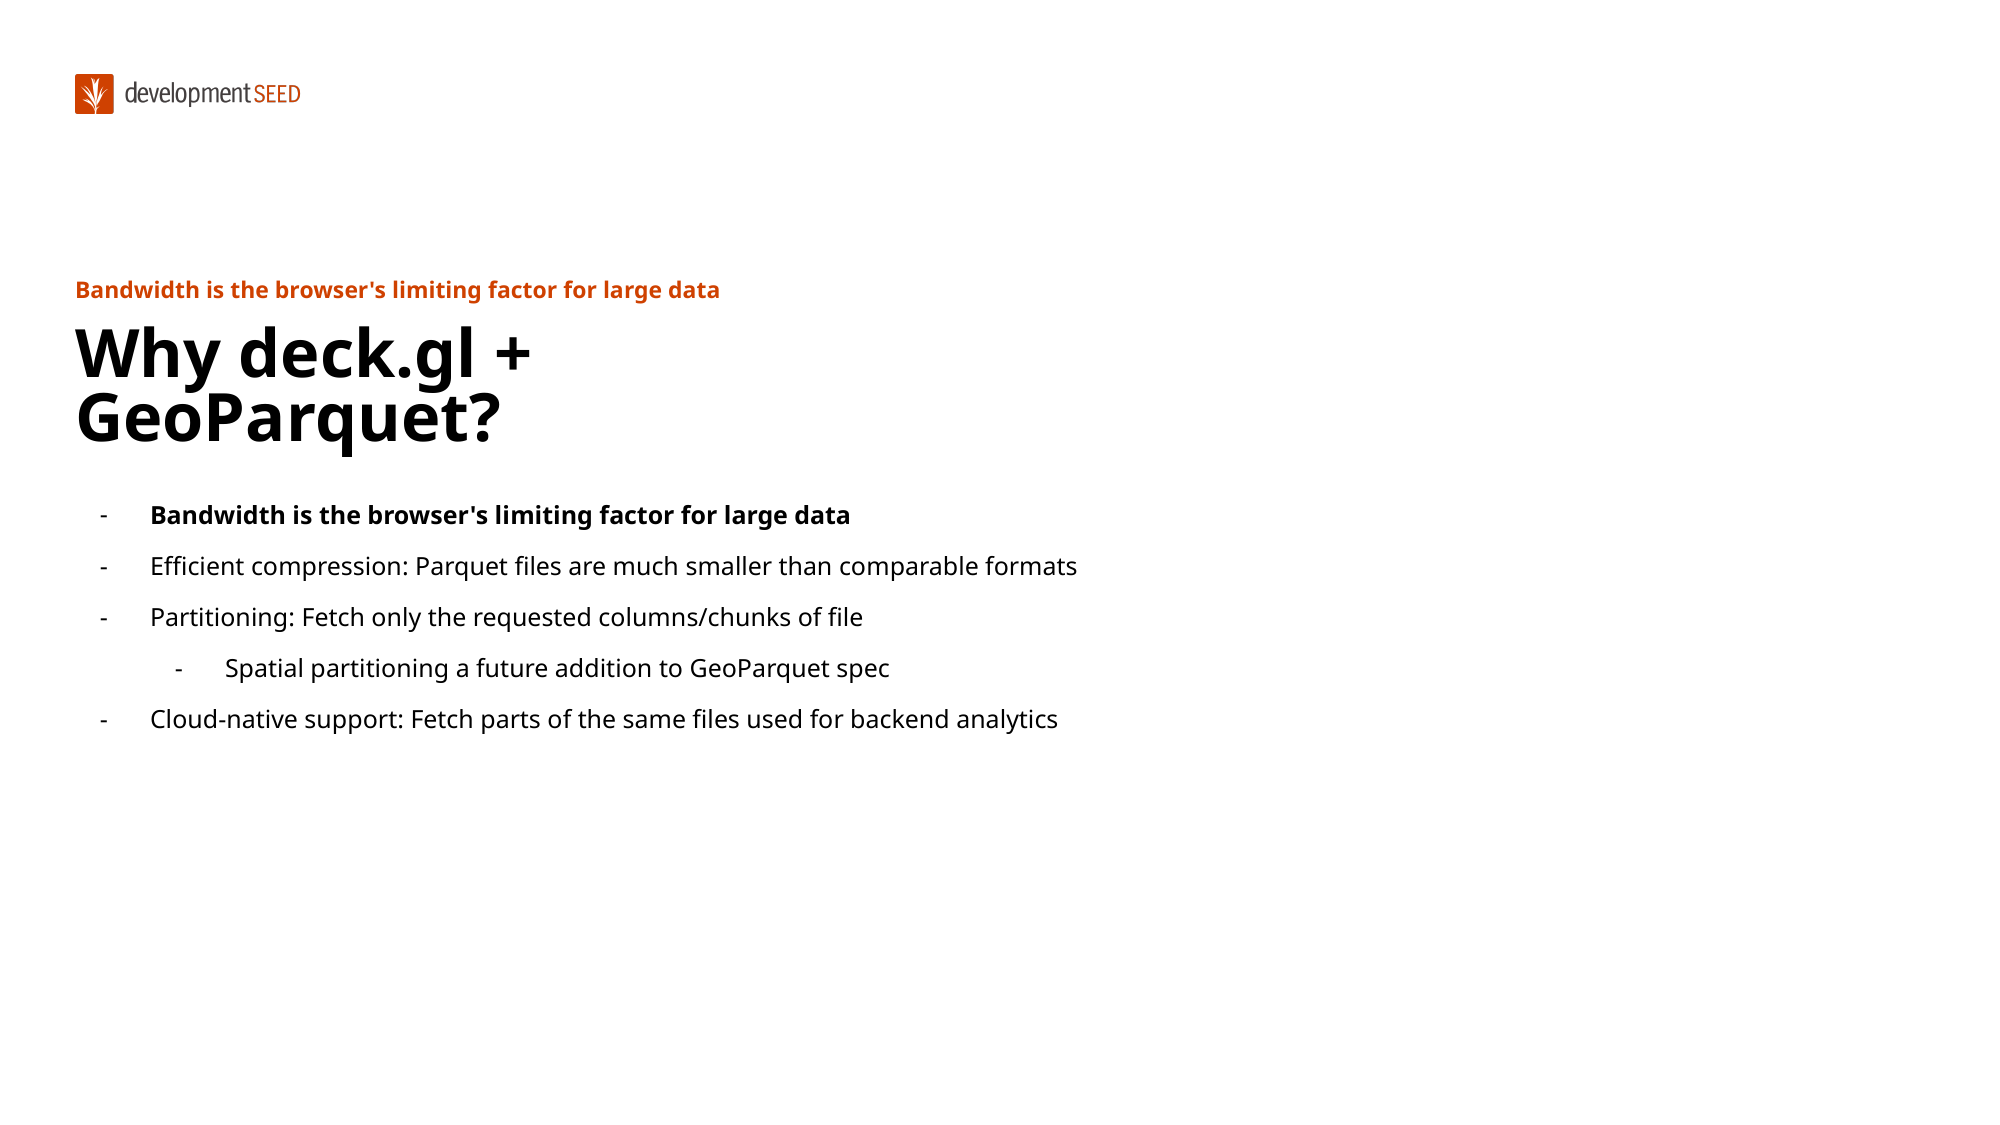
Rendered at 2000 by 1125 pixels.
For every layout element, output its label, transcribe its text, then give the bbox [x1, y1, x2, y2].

picture [75, 74, 301, 114]
title Bandwidth is the browser's limiting factor for large data [75, 261, 763, 311]
list Bandwidth is the browser's limiting factor for large data Efficient compression: Parquet files are much smaller than comparable formats Partitioning: Fetch only the requested columns/chunks of file Spatial partitioning a future addition to GeoParquet spec Cloud-native support: Fetch parts of the same files used for backend analytics [75, 479, 1164, 832]
title Why deck.gl + GeoParquet? [75, 311, 964, 424]
